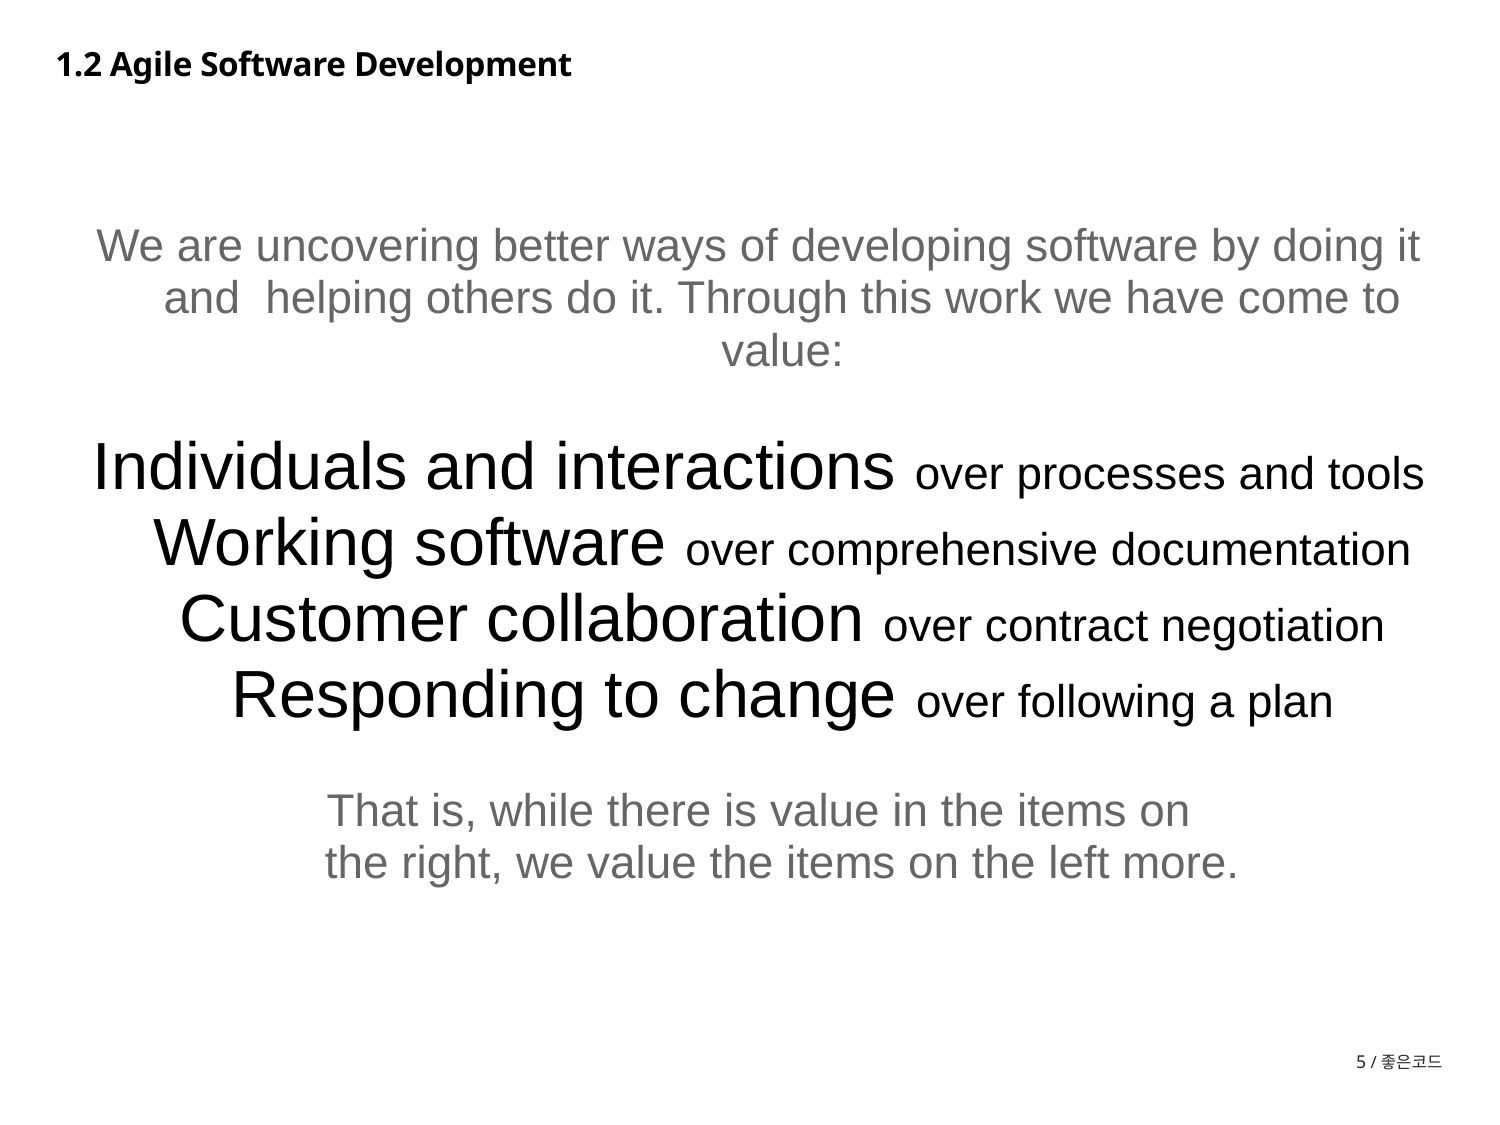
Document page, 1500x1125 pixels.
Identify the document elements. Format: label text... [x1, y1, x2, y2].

text_box 1.2 Agile Software Development [40, 27, 1090, 91]
list We are uncovering better ways of developing software by doing it and helping others do it. Through this work we have come to value: Individuals and interactions over processes and tools Working software over comprehensive documentation Customer collaboration over contract negotiation Responding to change over following a plan That is, while there is value in the items on the right, we value the items on the left more. [41, 219, 1468, 1030]
